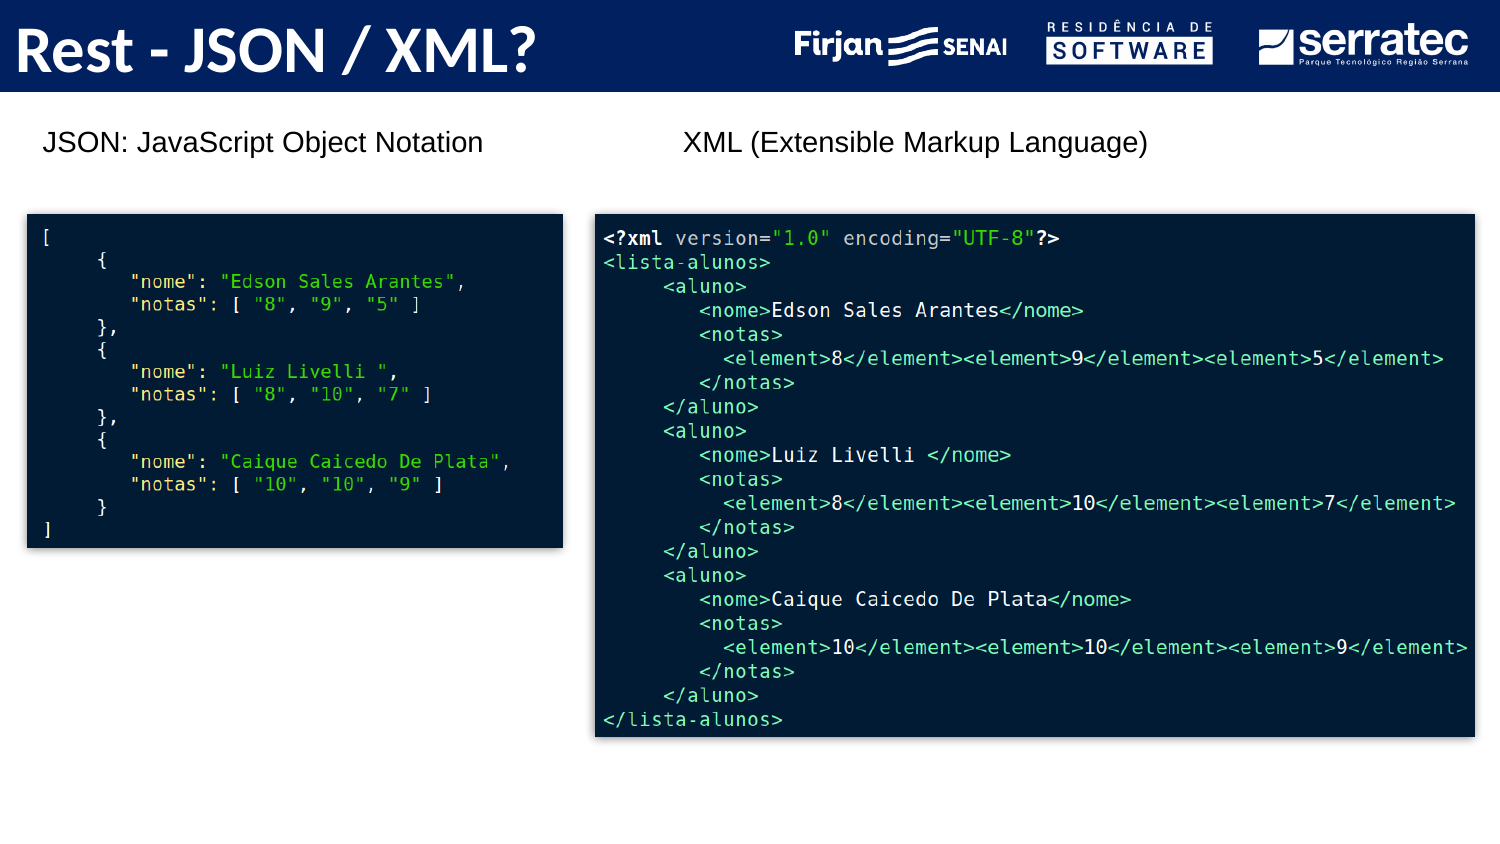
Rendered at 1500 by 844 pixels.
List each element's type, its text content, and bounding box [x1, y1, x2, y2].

picture [27, 213, 563, 548]
picture [771, 12, 1239, 80]
text_box XML (Extensible Markup Language) [667, 108, 1372, 189]
picture [1259, 23, 1468, 66]
text_box JSON: JavaScript Object Notation [27, 108, 529, 210]
picture [594, 213, 1476, 737]
title Rest - JSON / XML? [0, 0, 790, 72]
